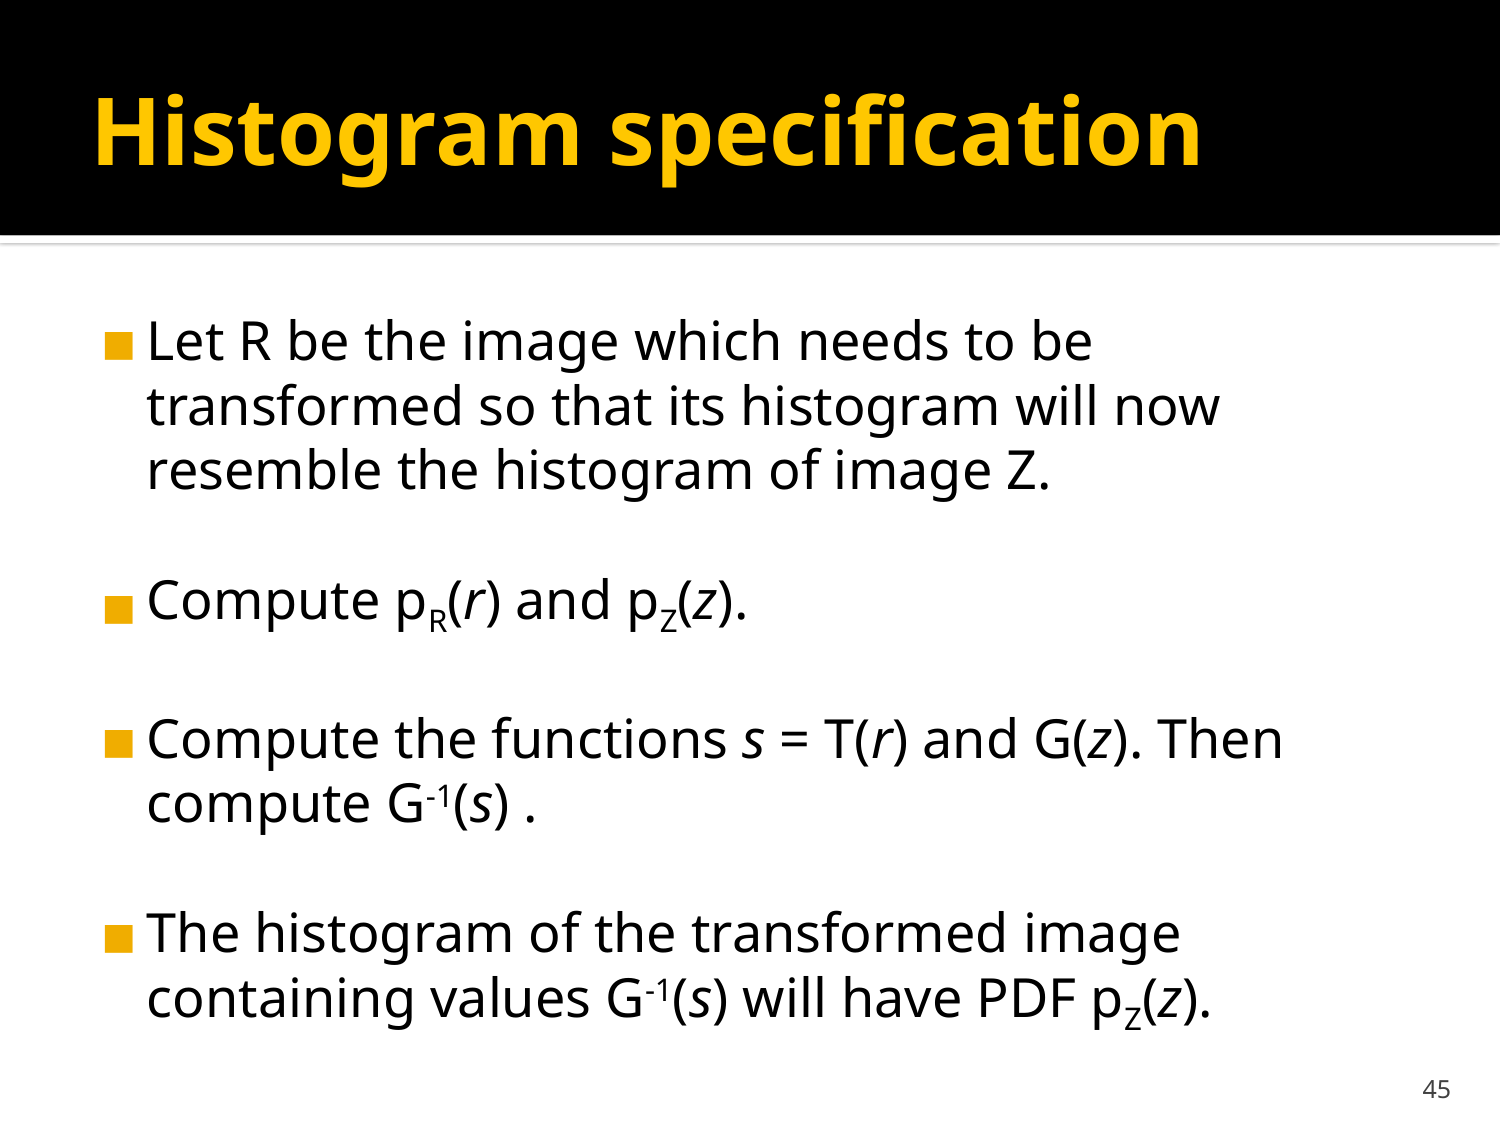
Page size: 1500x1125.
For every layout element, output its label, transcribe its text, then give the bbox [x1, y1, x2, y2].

slide_number ‹#› [1345, 1062, 1467, 1108]
title Histogram specification [75, 25, 1425, 231]
list Let R be the image which needs to be transformed so that its histogram will now resemble the histogram of image Z. Compute pR(r) and pZ(z). Compute the functions s = T(r) and G(z). Then compute G-1(s) . The histogram of the transformed image containing values G-1(s) will have PDF pZ(z). [75, 291, 1425, 1050]
